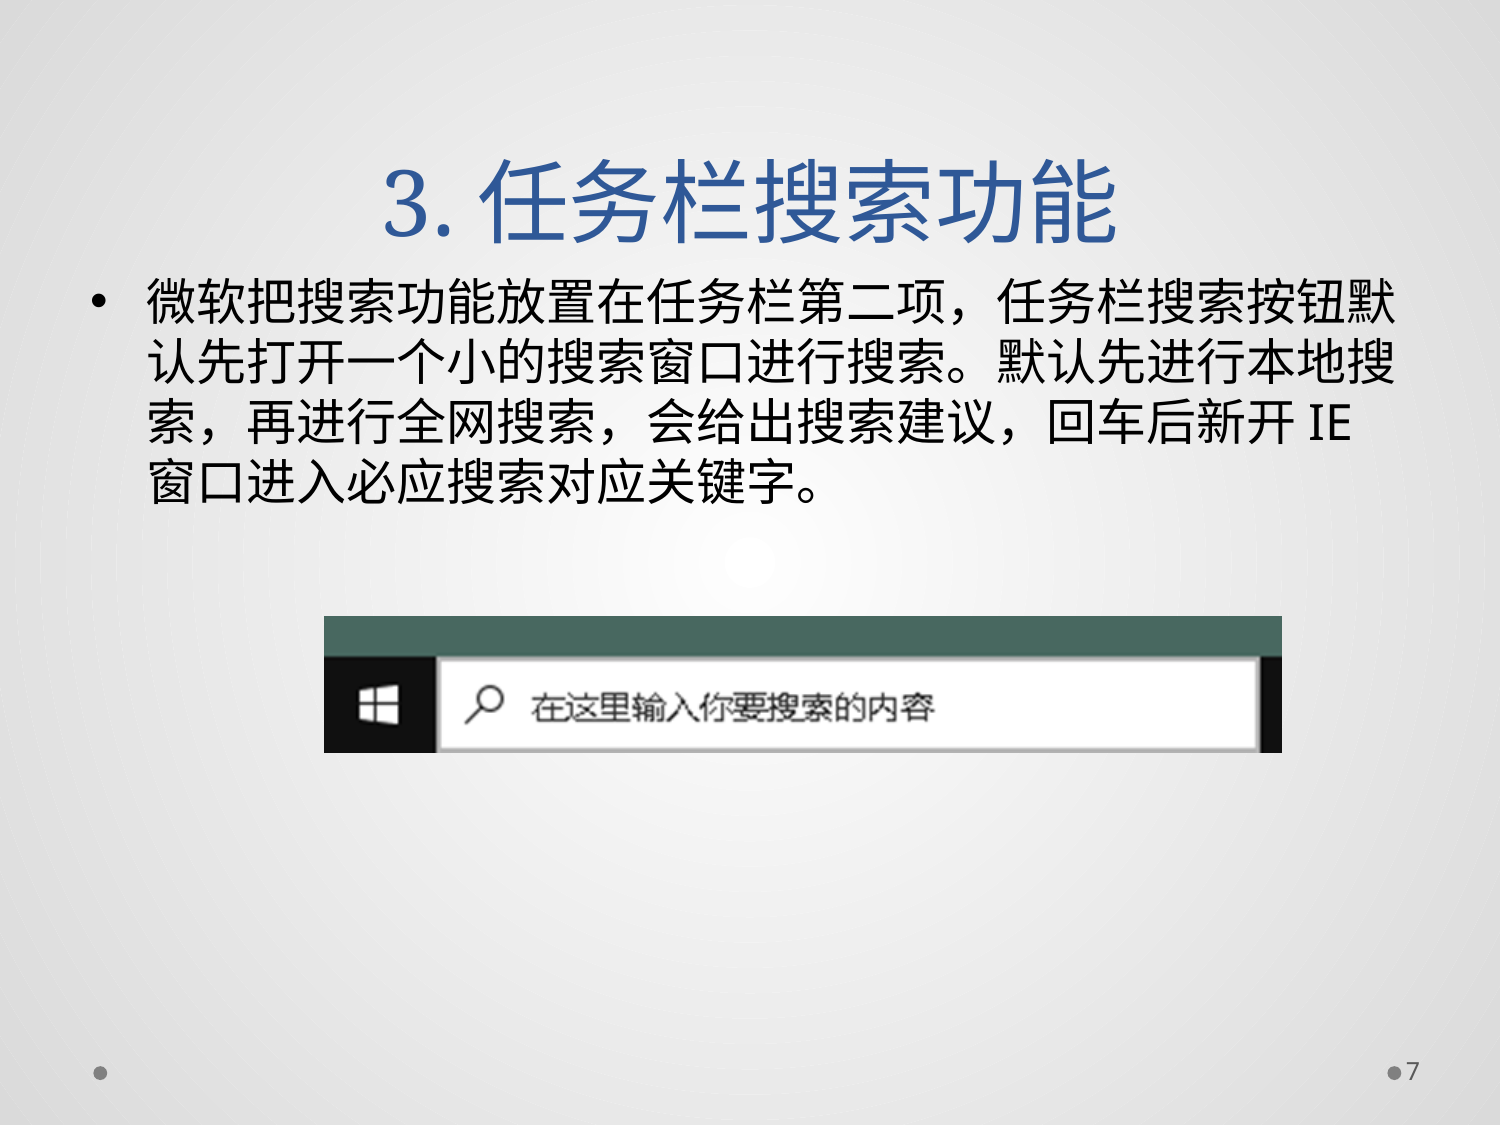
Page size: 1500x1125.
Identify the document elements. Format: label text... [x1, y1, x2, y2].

list 微软把搜索功能放置在任务栏第二项，任务栏搜索按钮默认先打开一个小的搜索窗口进行搜索。默认先进行本地搜索，再进行全网搜索，会给出搜索建议，回车后新开IE窗口进入必应搜索对应关键字。 [75, 262, 1425, 598]
slide_number 7 [1401, 1042, 1494, 1103]
title 3.任务栏搜索功能 [75, 0, 1425, 262]
picture [324, 616, 1282, 754]
